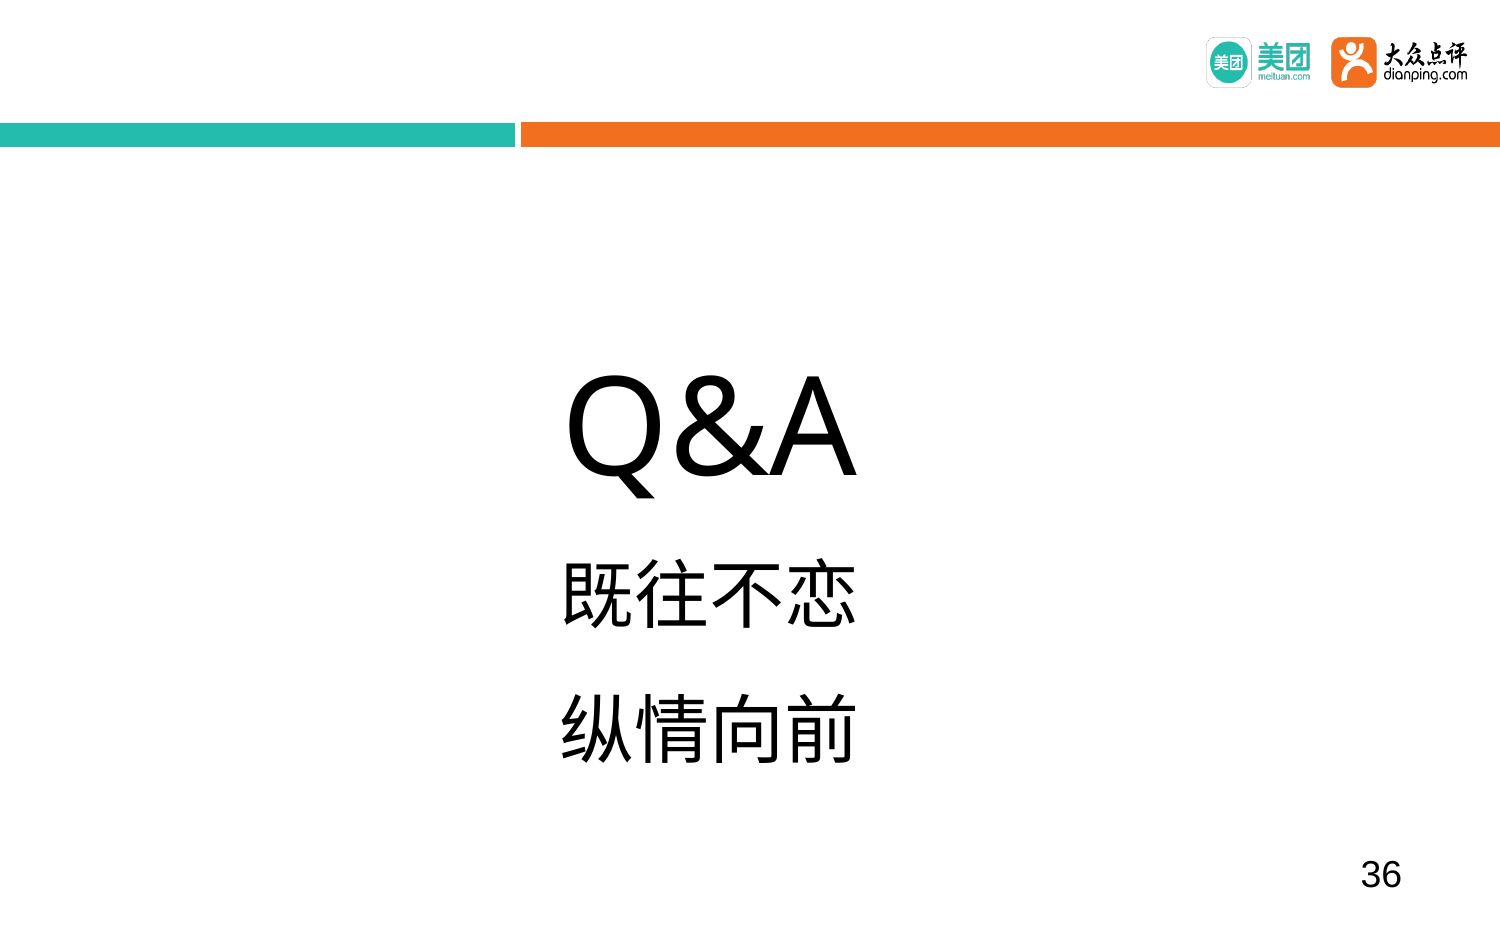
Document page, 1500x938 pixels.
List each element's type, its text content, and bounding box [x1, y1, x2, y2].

text_box [1353, 842, 1500, 903]
text_box Q&A 既往不恋 纵情向前 [268, 247, 1152, 867]
picture [1046, 0, 1500, 229]
